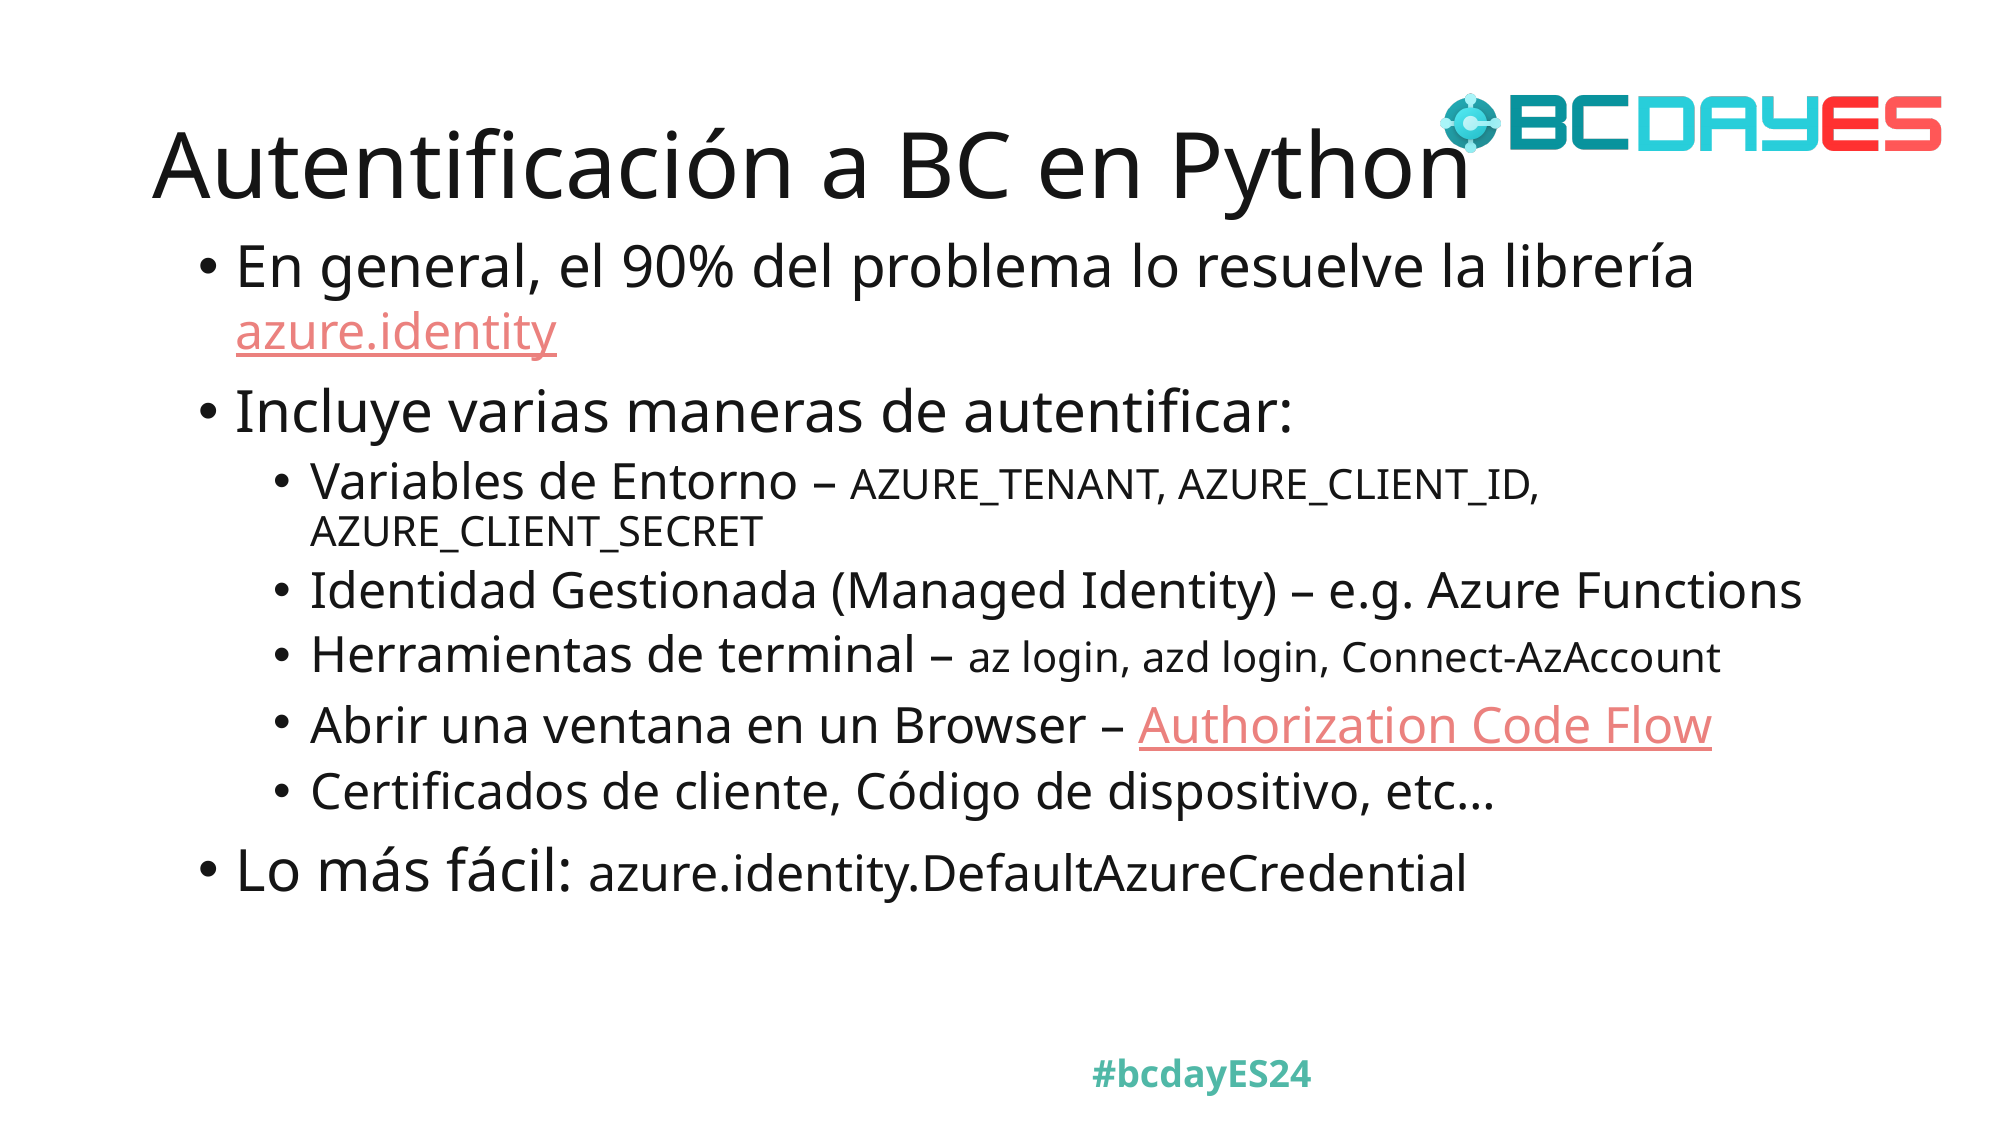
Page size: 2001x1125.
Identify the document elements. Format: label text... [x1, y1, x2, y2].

picture [1434, 0, 1960, 291]
list En general, el 90% del problema lo resuelve la librería azure.identity Incluye varias maneras de autentificar: Variables de Entorno – AZURE_TENANT, AZURE_CLIENT_ID, AZURE_CLIENT_SECRET Identidad Gestionada (Managed Identity) – e.g. Azure Functions Herramientas de terminal – az login, azd login, Connect-AzAccount Abrir una ventana en un Browser – Authorization Code Flow Certificados de cliente, Código de dispositivo, etc… Lo más fácil: azure.identity.DefaultAzureCredential [183, 278, 1863, 1035]
title Autentificación a BC en Python [137, 59, 1863, 278]
